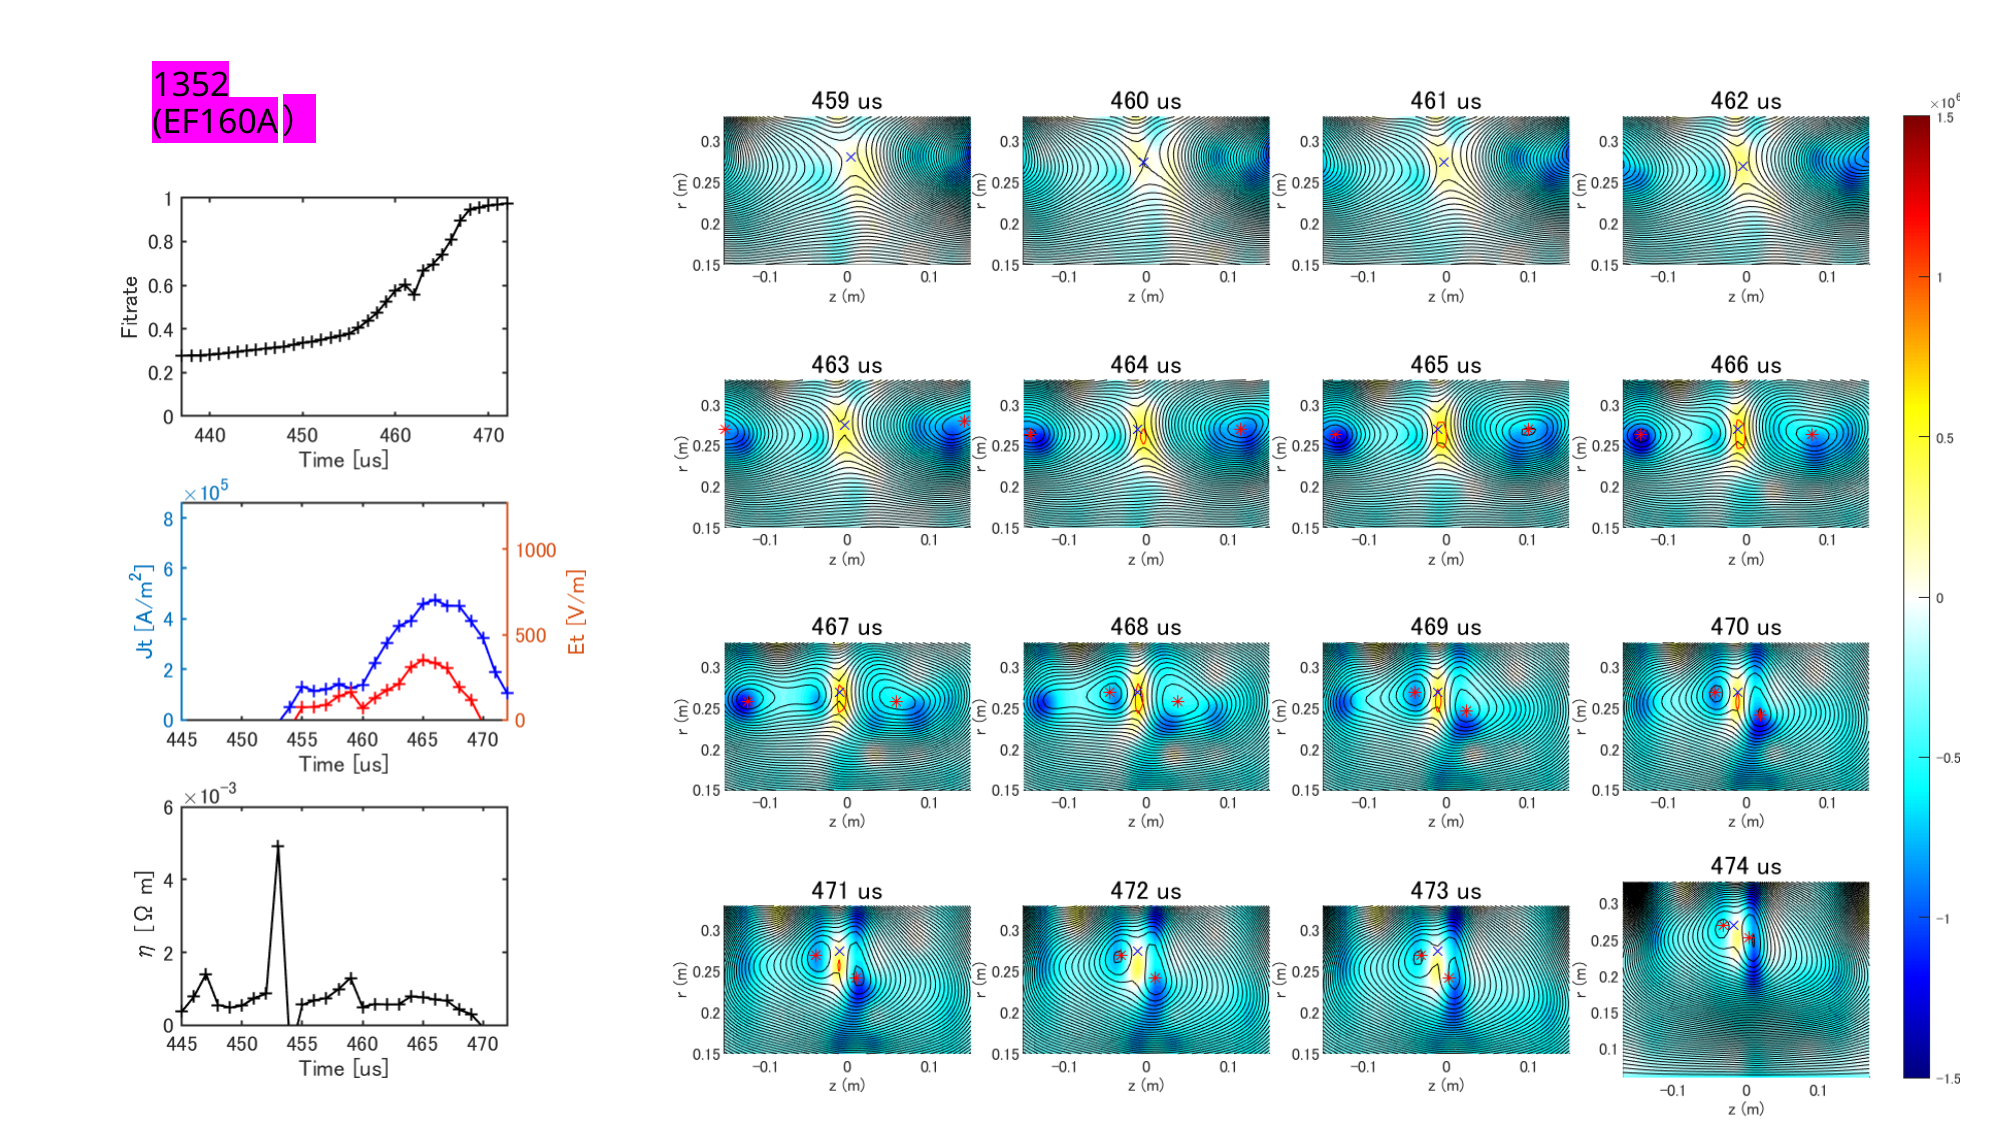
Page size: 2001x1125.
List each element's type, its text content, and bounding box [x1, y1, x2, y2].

picture [117, 177, 587, 1125]
picture [671, 73, 1960, 1125]
title 1352 (EF160A） [137, 59, 1863, 149]
